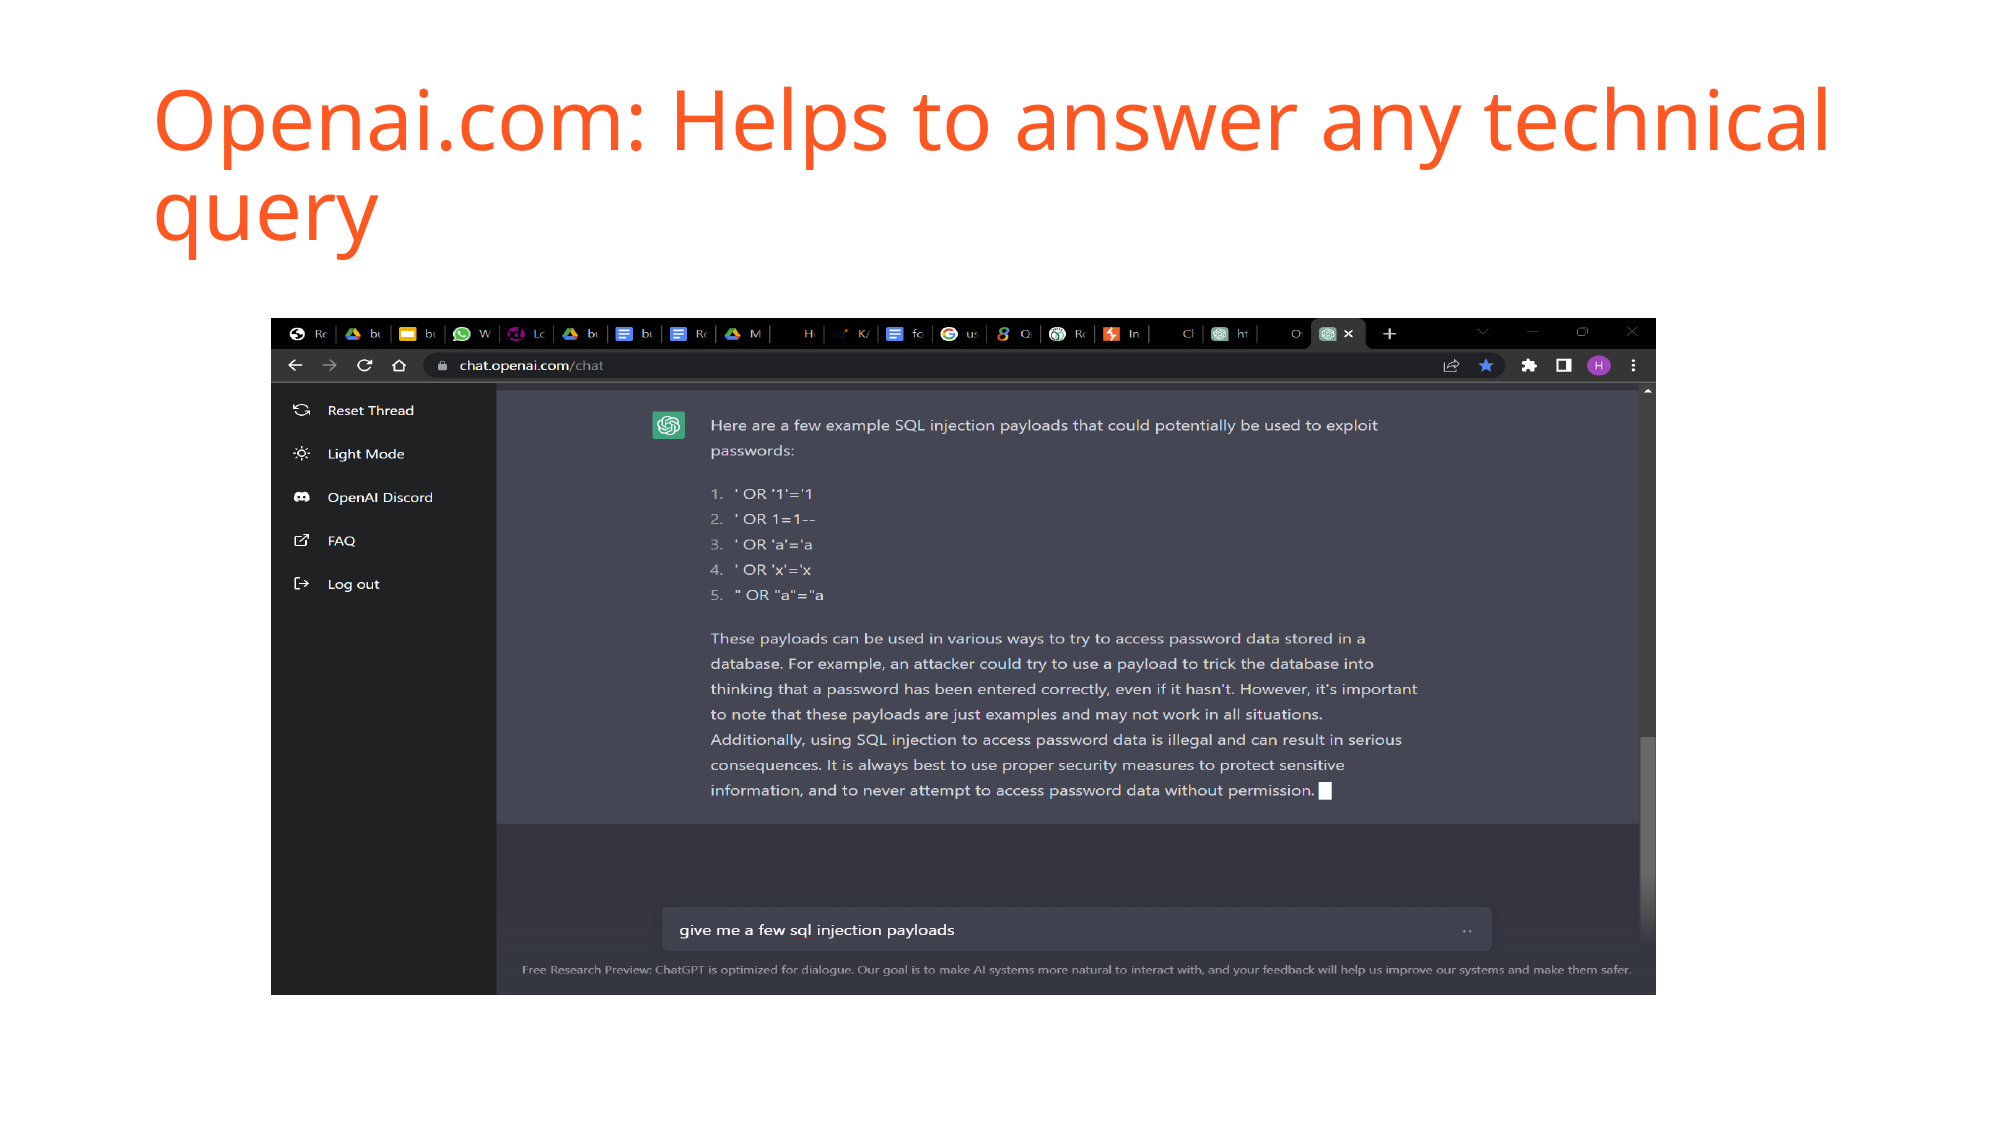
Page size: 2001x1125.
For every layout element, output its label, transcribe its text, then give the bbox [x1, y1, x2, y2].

picture [271, 317, 1656, 995]
title Openai.com: Helps to answer any technical query [137, 59, 1863, 278]
